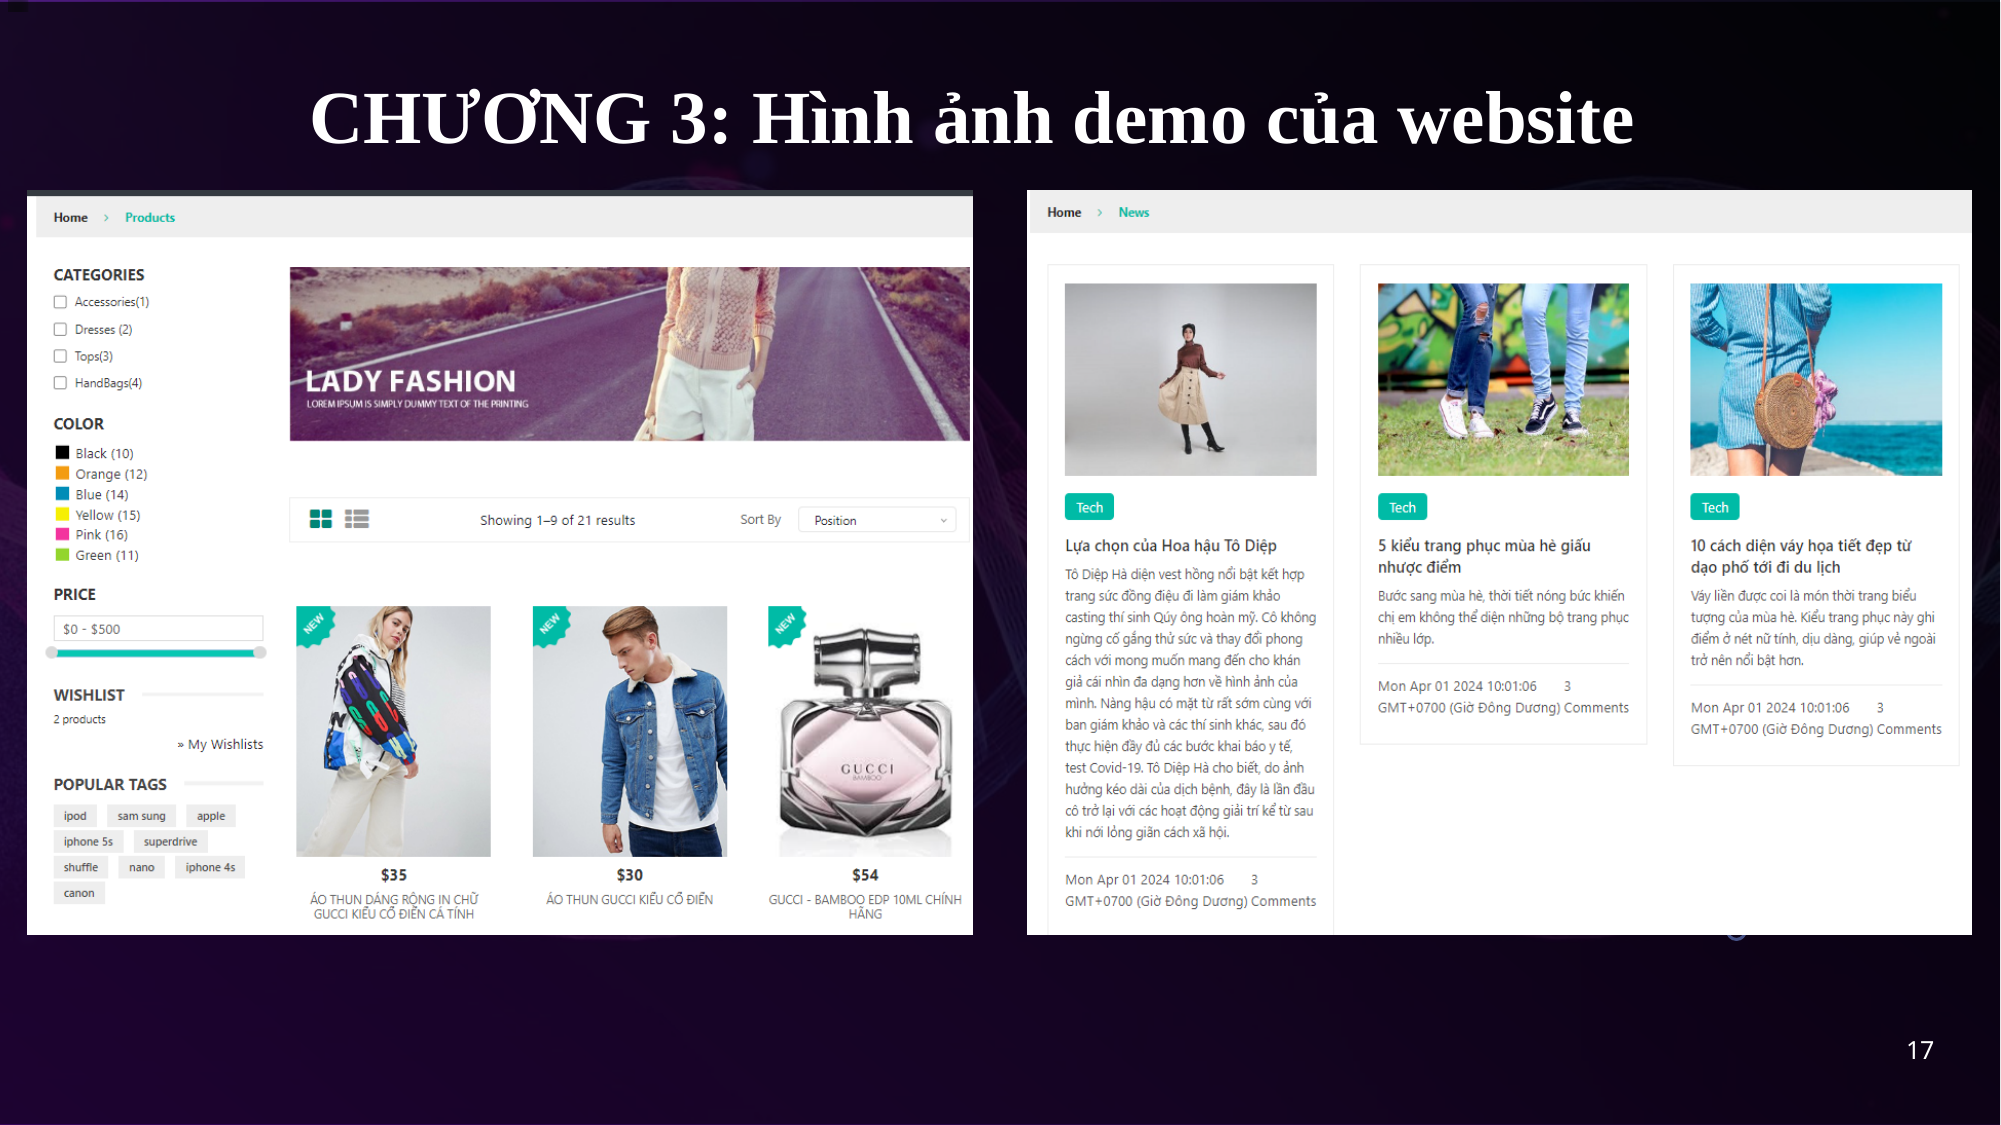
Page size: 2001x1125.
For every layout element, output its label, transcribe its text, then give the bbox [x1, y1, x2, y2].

picture [27, 190, 973, 935]
slide_number 17 [1499, 1021, 1950, 1082]
text_box CHƯƠNG 3: Hình ảnh demo của website [294, 47, 1651, 167]
picture [1026, 190, 1972, 935]
